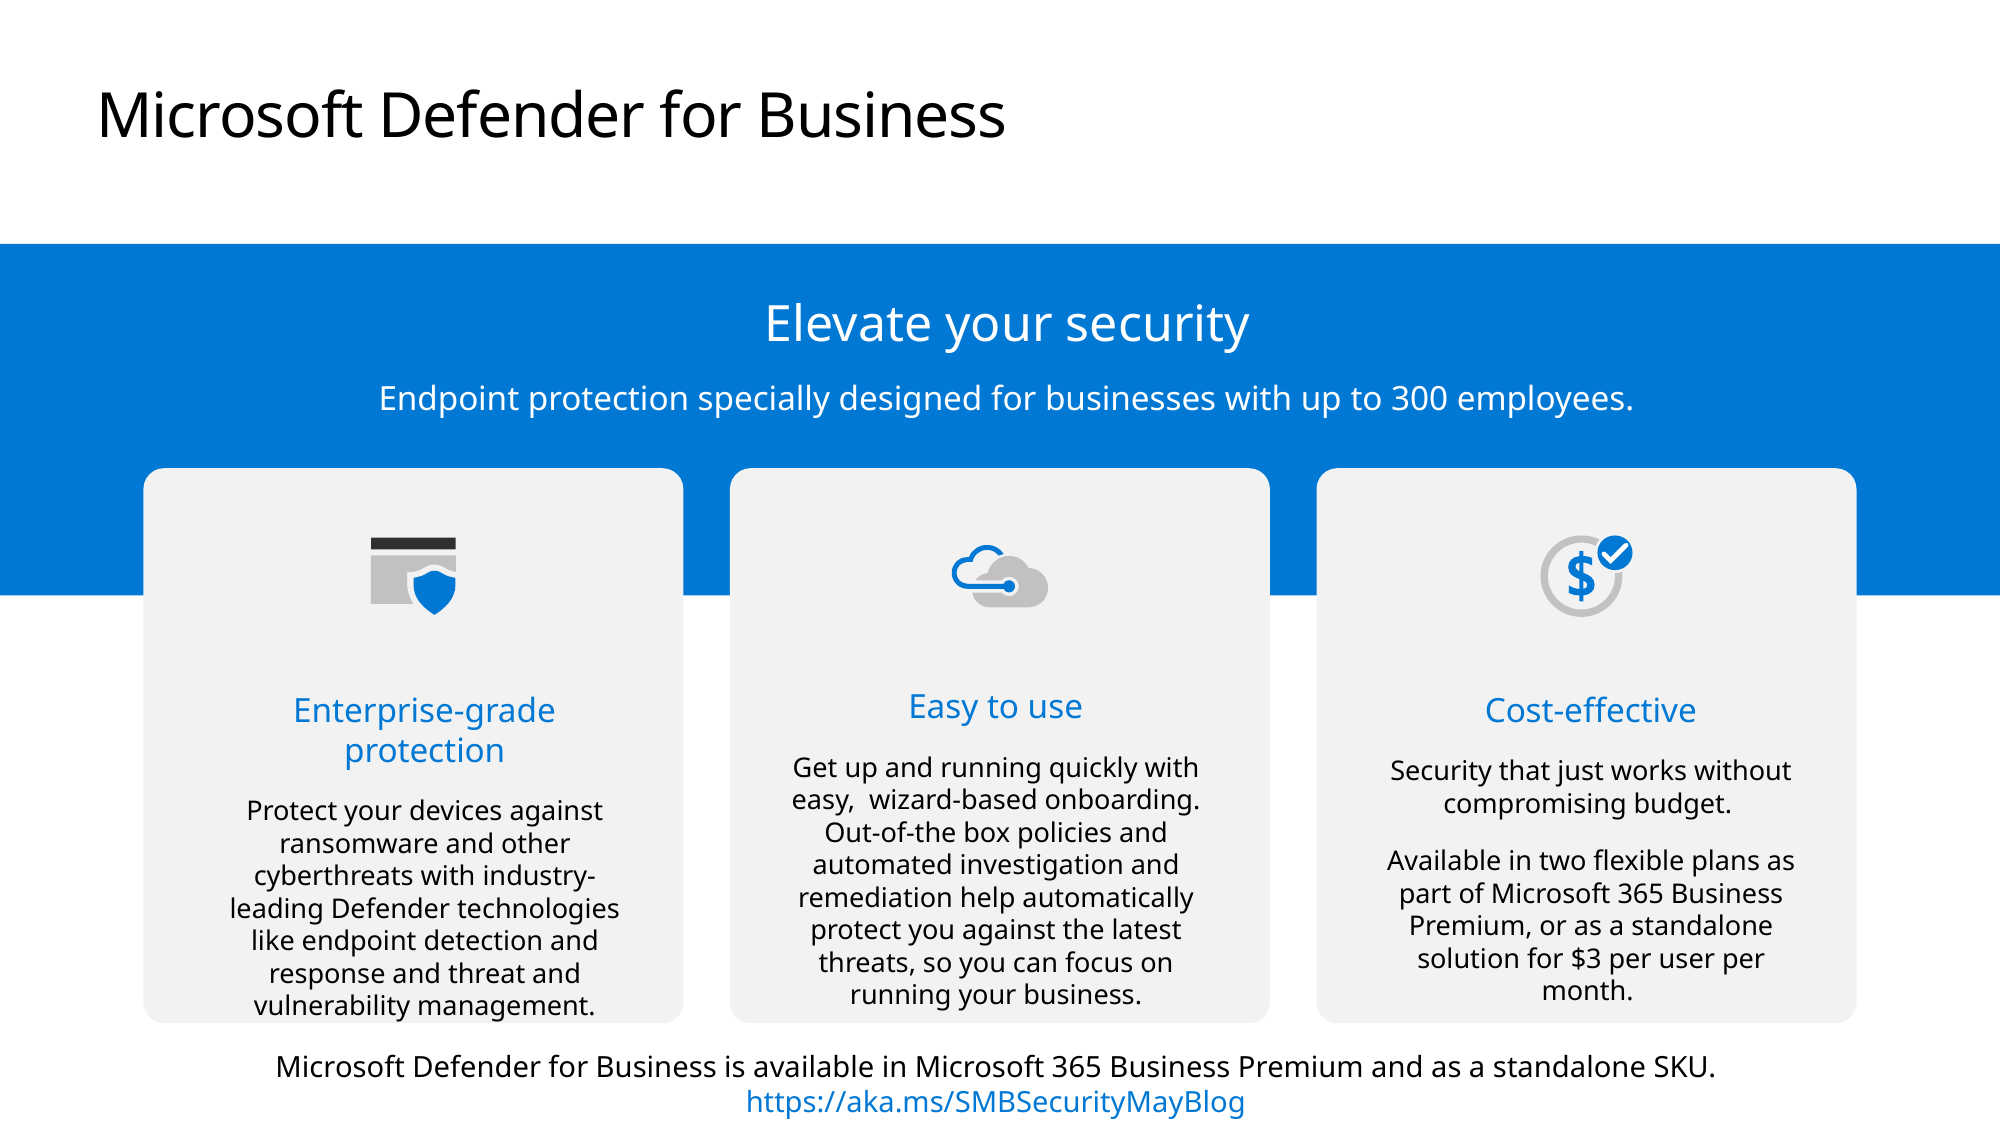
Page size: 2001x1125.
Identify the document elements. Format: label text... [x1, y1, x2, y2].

text_box [0, 243, 2000, 596]
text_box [951, 544, 1049, 608]
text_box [370, 537, 456, 615]
title Microsoft Defender for Business [96, 75, 1904, 151]
text_box [1315, 467, 1858, 1025]
text_box Easy to use Get up and running quickly with easy, wizard-based onboarding. Out-of-the box policies and automated investigation and remediation help automatically protect you against the latest threats, so you can focus on running your business. [737, 685, 1254, 1010]
text_box Cost-effective Security that just works without compromising budget. Available in two flexible plans as part of Microsoft 365 Business Premium, or as a standalone solution for $3 per user per month. [1345, 688, 1837, 1006]
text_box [1540, 535, 1633, 618]
text_box Elevate your security Endpoint protection specially designed for businesses with up to 300 employees. [42, 291, 1973, 417]
text_box Microsoft Defender for Business is available in Microsoft 365 Business Premium and as a standalone SKU. https://aka.ms/SMBSecurityMayBlog [114, 1041, 1886, 1125]
text_box [728, 467, 1271, 1025]
text_box Enterprise-grade protection Protect your devices against ransomware and other cyberthreats with industry-leading Defender technologies like endpoint detection and response and threat and vulnerability management. [185, 688, 665, 1021]
text_box [142, 467, 685, 1025]
